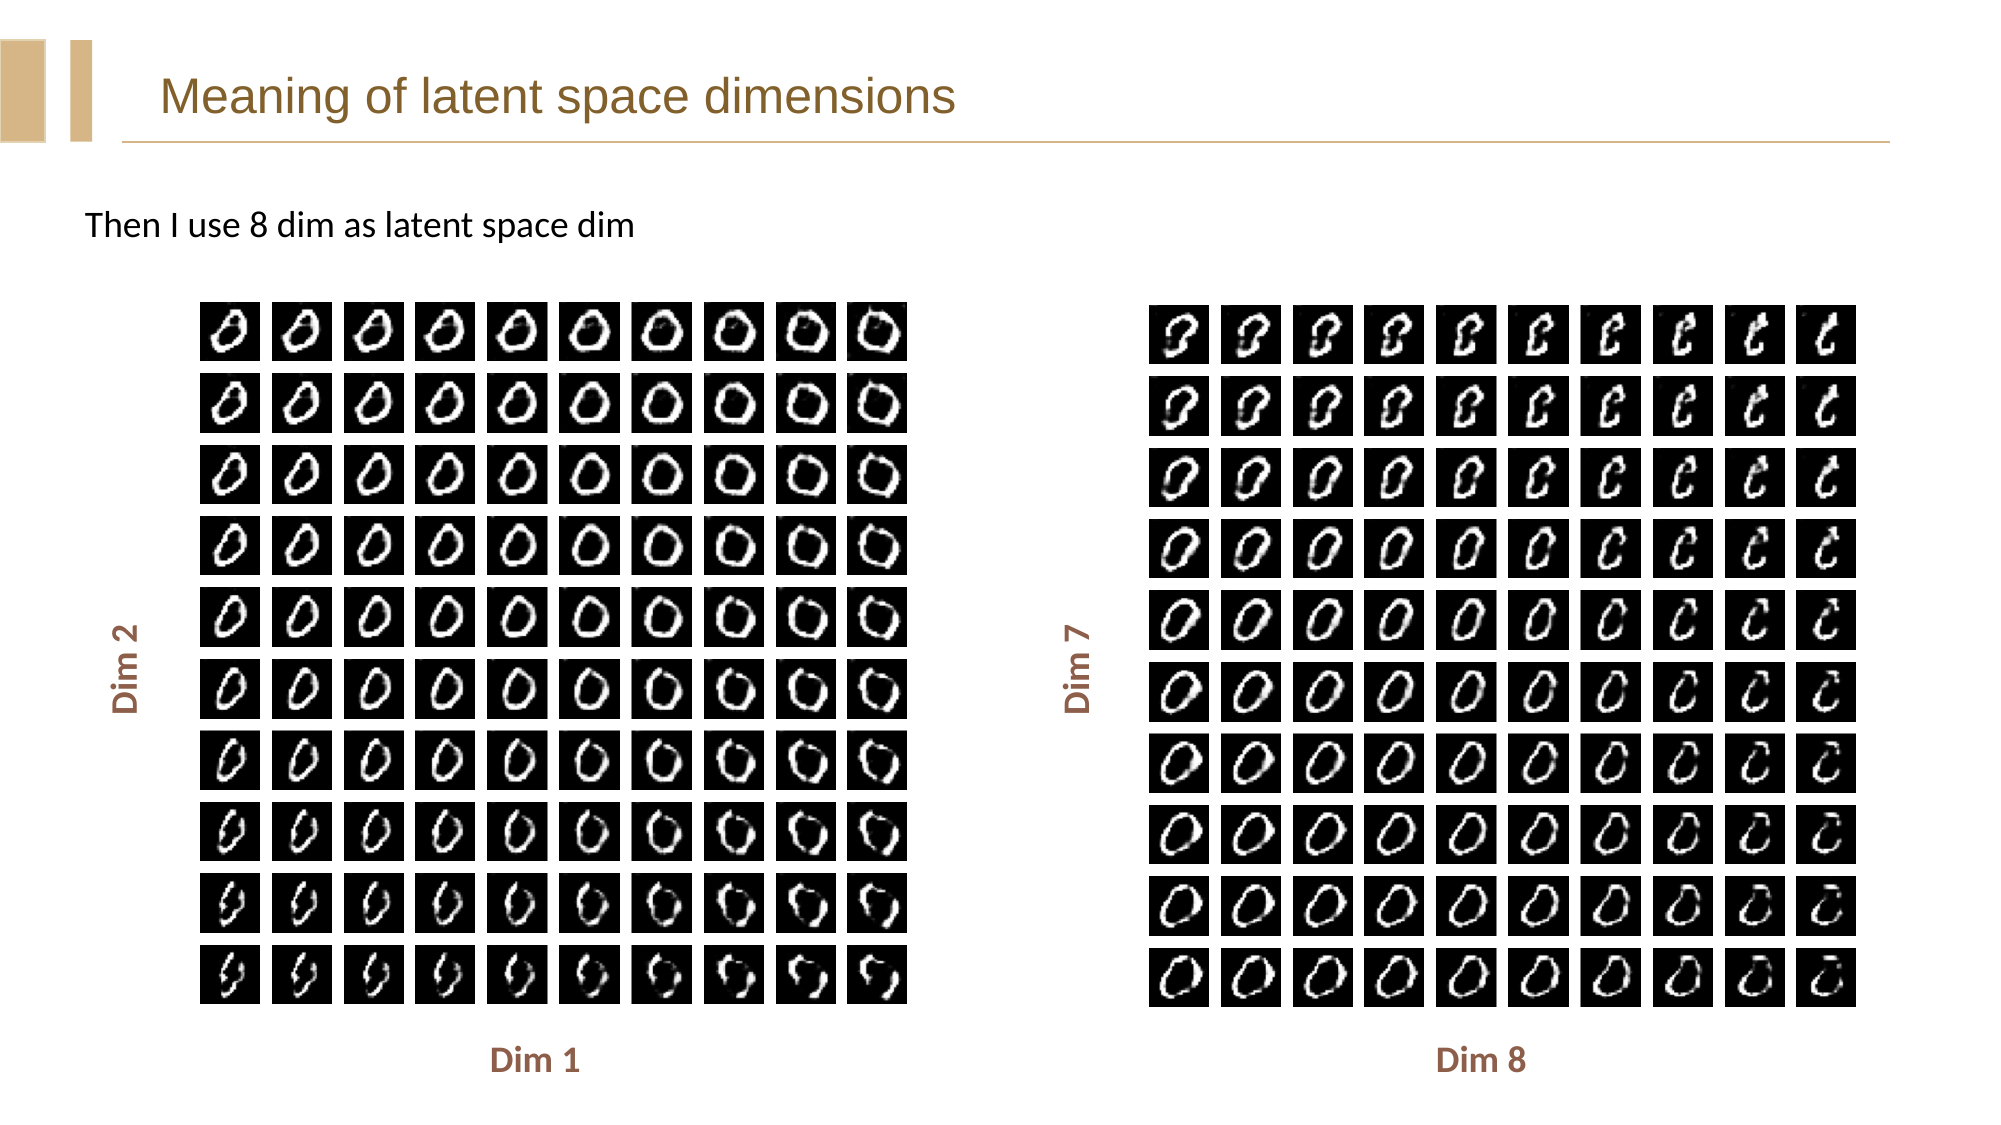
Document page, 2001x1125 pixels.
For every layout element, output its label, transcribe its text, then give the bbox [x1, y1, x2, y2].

text_box Then I use 8 dim as latent space dim [70, 193, 1905, 253]
text_box [0, 39, 46, 143]
text_box Dim 1 [475, 1027, 631, 1088]
text_box [70, 40, 93, 142]
picture [190, 291, 916, 1014]
text_box Dim 8 [1421, 1027, 1577, 1088]
text_box Dim 2 [92, 575, 152, 731]
text_box Dim 7 [1044, 575, 1104, 731]
text_box Meaning of latent space dimensions [144, 56, 1648, 131]
picture [1139, 294, 1865, 1017]
